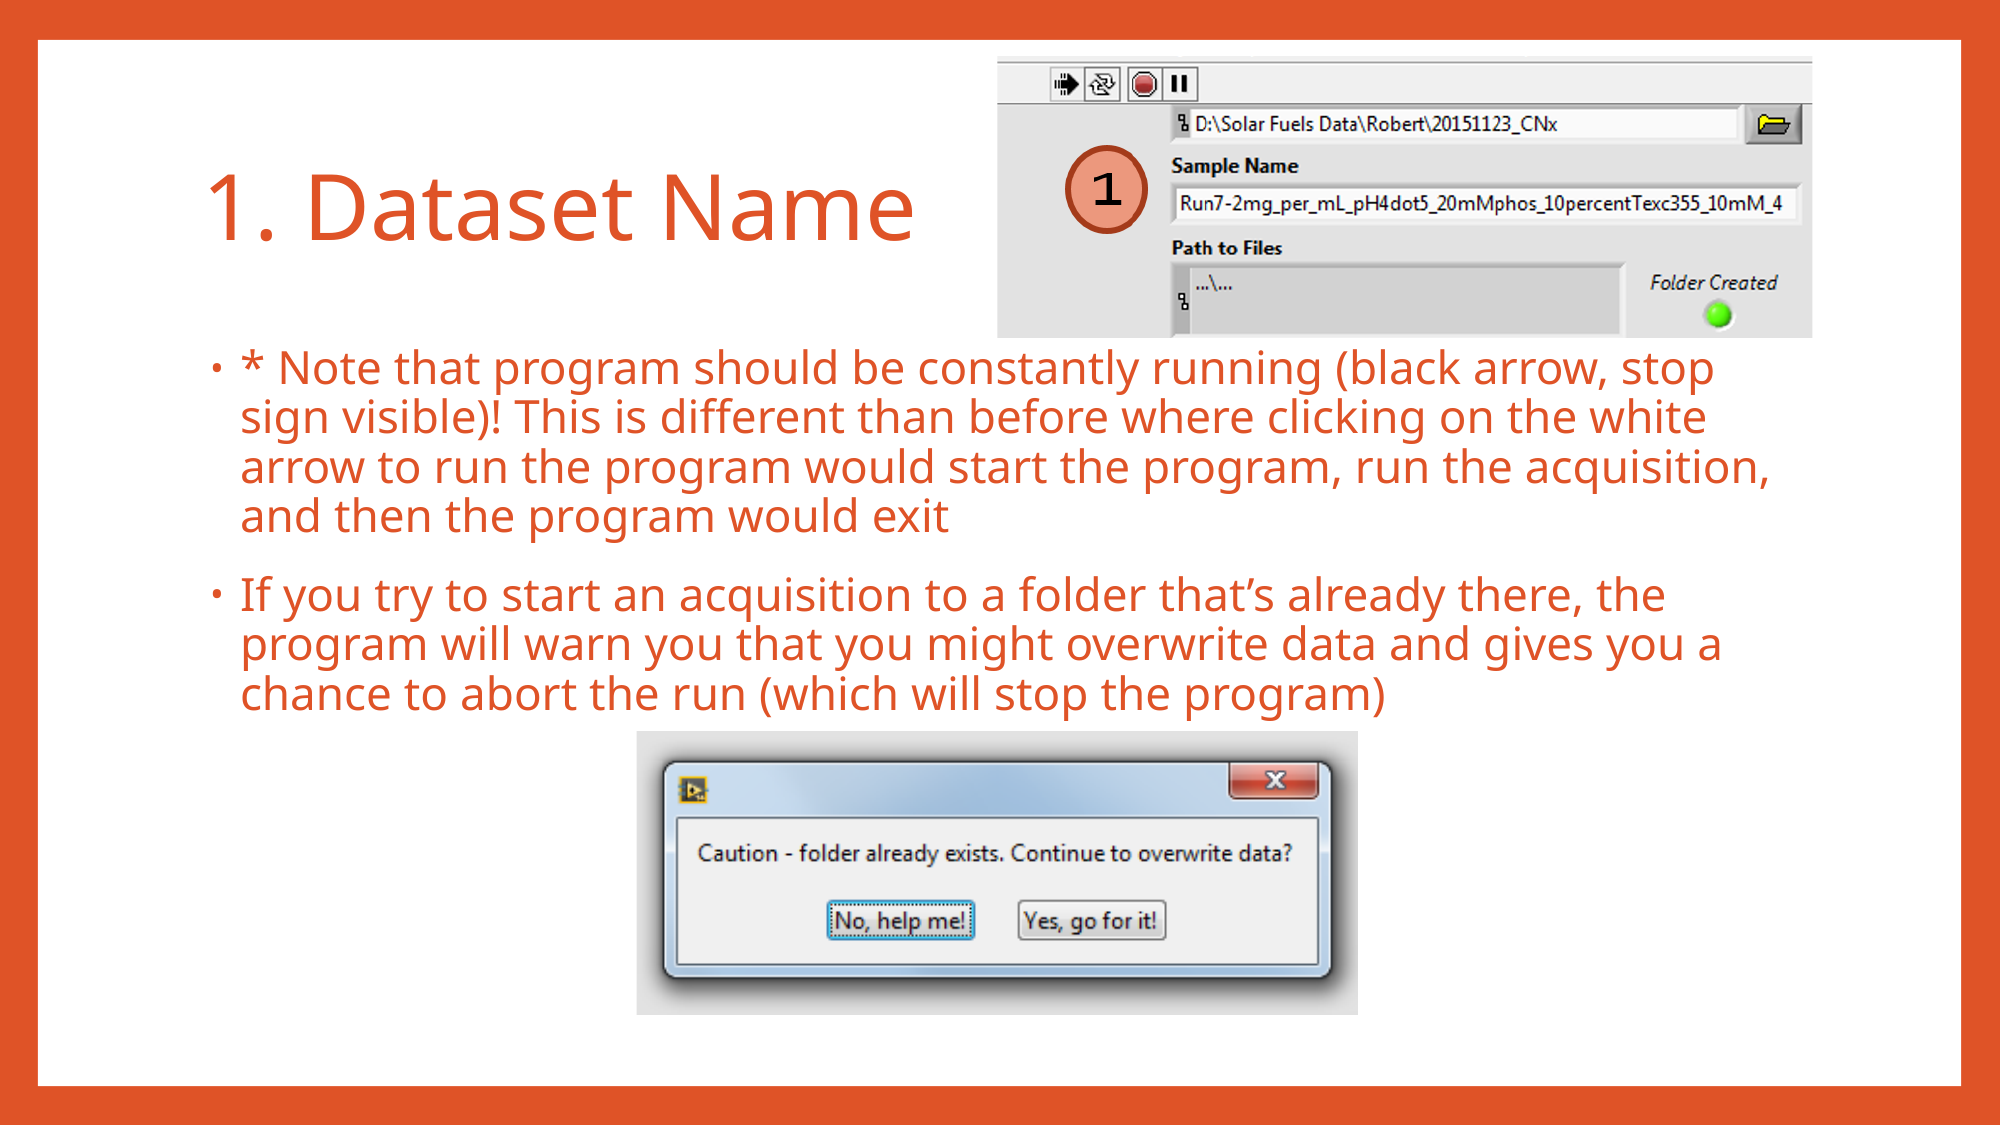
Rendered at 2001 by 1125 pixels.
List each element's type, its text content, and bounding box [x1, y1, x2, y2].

picture [636, 731, 1359, 1016]
title 1. Dataset Name [187, 99, 991, 323]
list * Note that program should be constantly running (black arrow, stop sign visible)! This is different than before where clicking on the white arrow to run the program would start the program, run the acquisition, and then the program would exit If you try to start an acquisition to a folder that’s already there, the program will warn you that you might overwrite data and gives you a chance to abort the run (which will stop the program) [187, 337, 1808, 1000]
picture [996, 56, 1813, 338]
